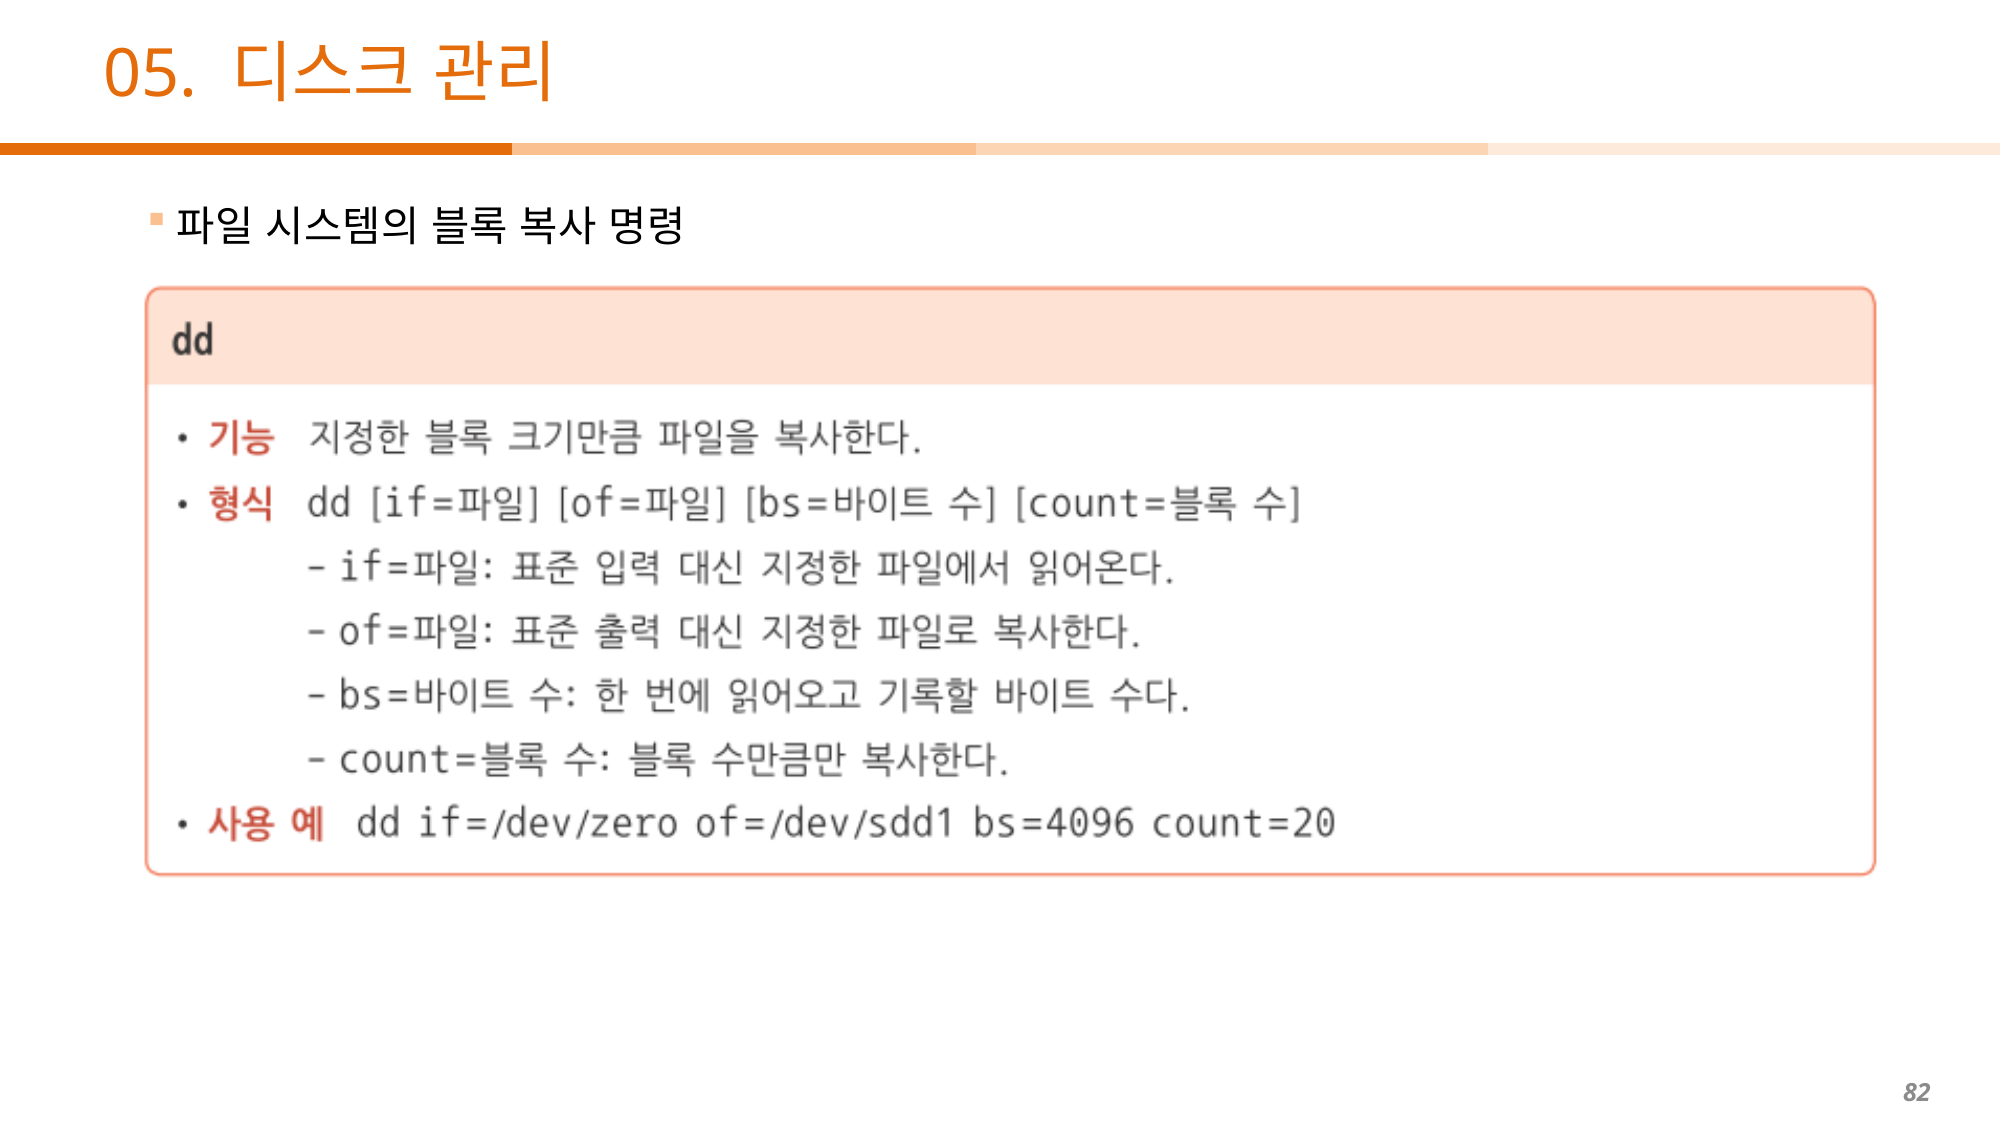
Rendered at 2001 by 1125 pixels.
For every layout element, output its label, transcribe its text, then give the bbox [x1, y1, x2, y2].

picture [137, 278, 1883, 882]
list 파일 시스템의 블록 복사 명령 [88, 176, 1920, 1083]
title 05. 디스크 관리 [88, 18, 1920, 122]
